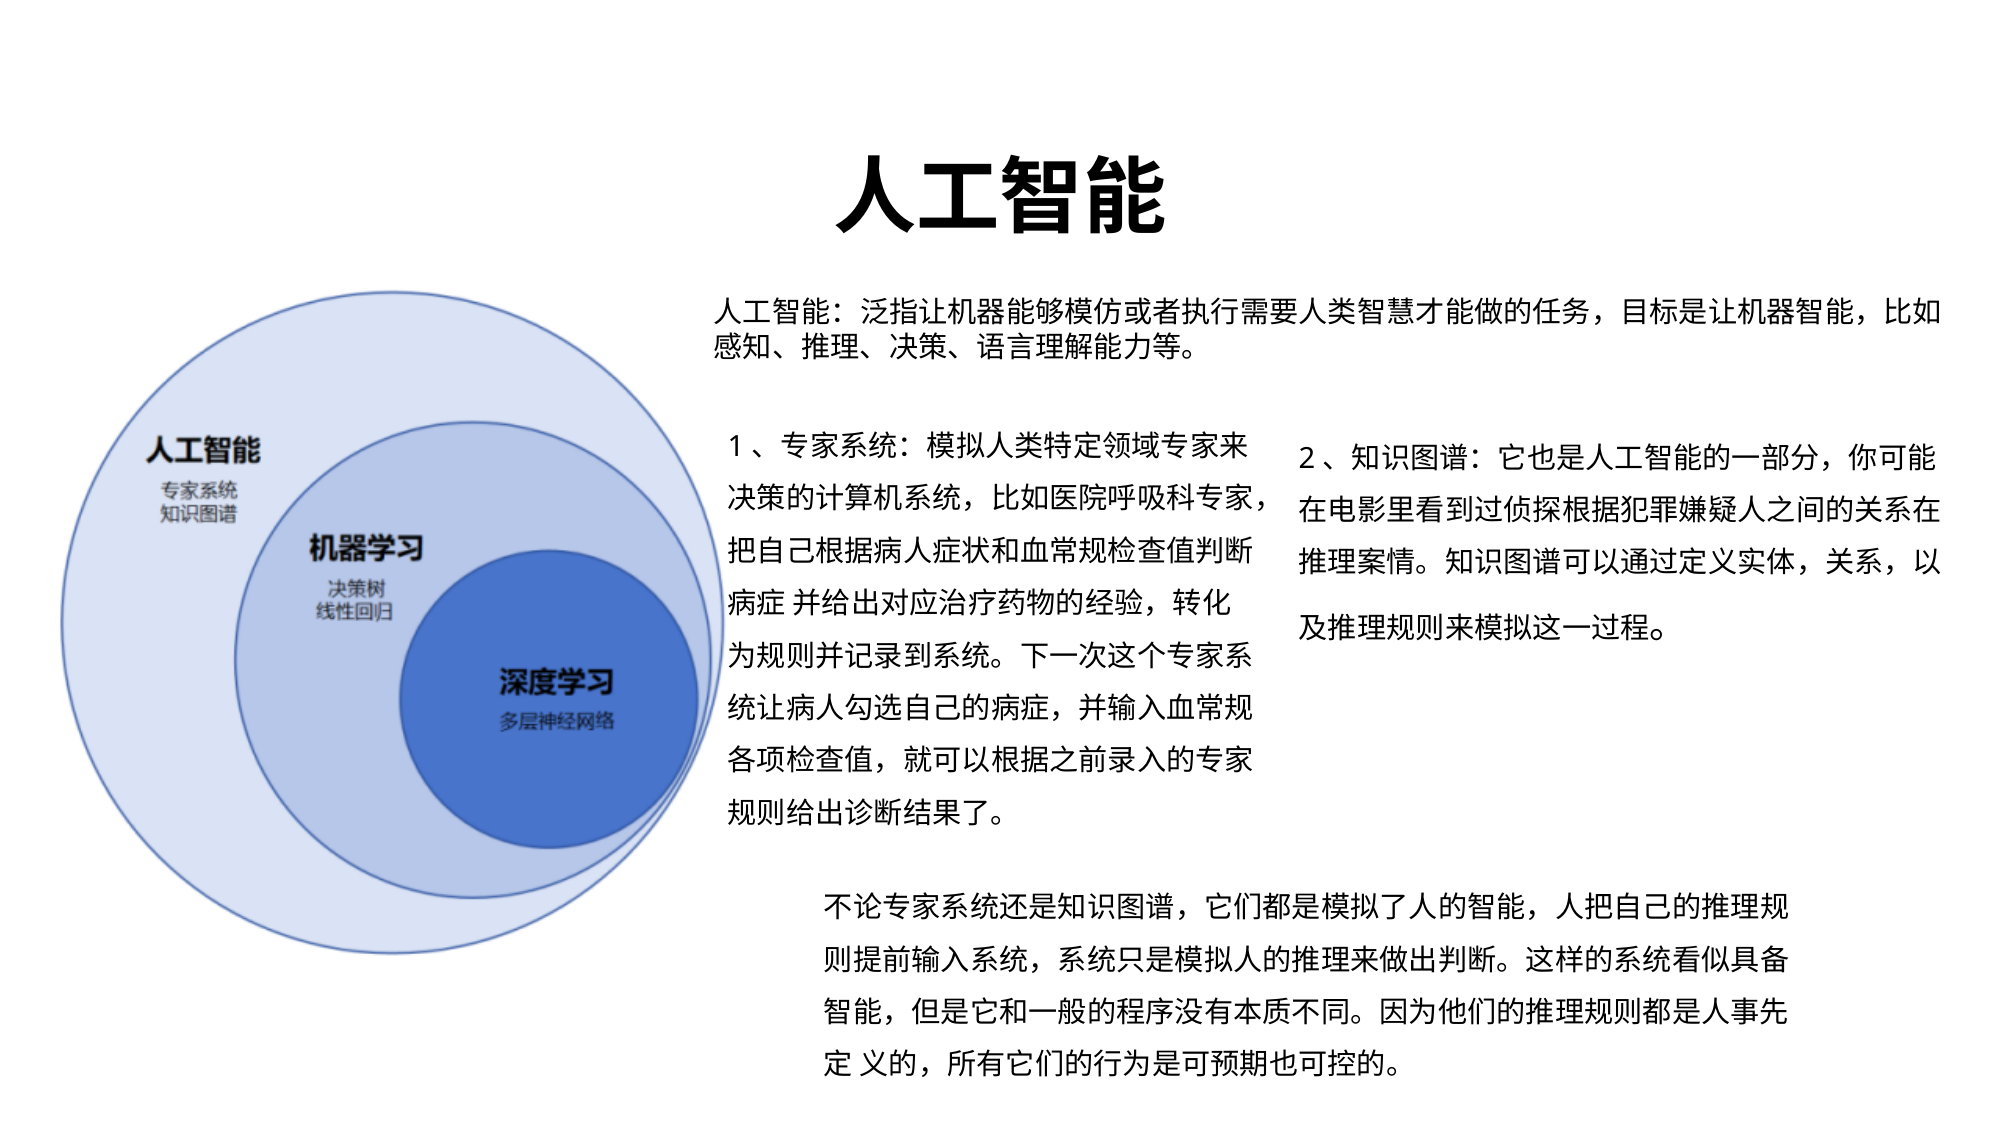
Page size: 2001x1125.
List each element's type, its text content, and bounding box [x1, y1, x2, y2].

text_box 1、专家系统：模拟人类特定领域专家来决策的计算机系统，比如医院呼吸科专家，把自己根据病人症状和血常规检查值判断病症 并给出对应治疗药物的经验，转化为规则并记录到系统。下一次这个专家系统让病人勾选自己的病症，并输入血常规各项检查值，就可以根据之前录入的专家规则给出诊断结果了。 [757, 402, 1270, 837]
text_box 人工智能：泛指让机器能够模仿或者执行需要人类智慧才能做的任务，目标是让机器智能，比如感知、推理、决策、语言理解能力等。 [757, 286, 1958, 372]
text_box 不论专家系统还是知识图谱，它们都是模拟了人的智能，人把自己的推理规则提前输入系统，系统只是模拟人的推理来做出判断。这样的系统看似具备智能，但是它和一般的程序没有本质不同。因为他们的推理规则都是人事先定 义的，所有它们的行为是可预期也可控的。 [809, 863, 1810, 1089]
text_box 2、知识图谱：它也是人工智能的一部分，你可能在电影里看到过侦探根据犯罪嫌疑人之间的关系在推理案情。知识图谱可以通过定义实体，关系，以及推理规则来模拟这一过程。 [1284, 414, 1976, 707]
picture [31, 277, 757, 979]
title 人工智能 [137, 59, 1863, 278]
